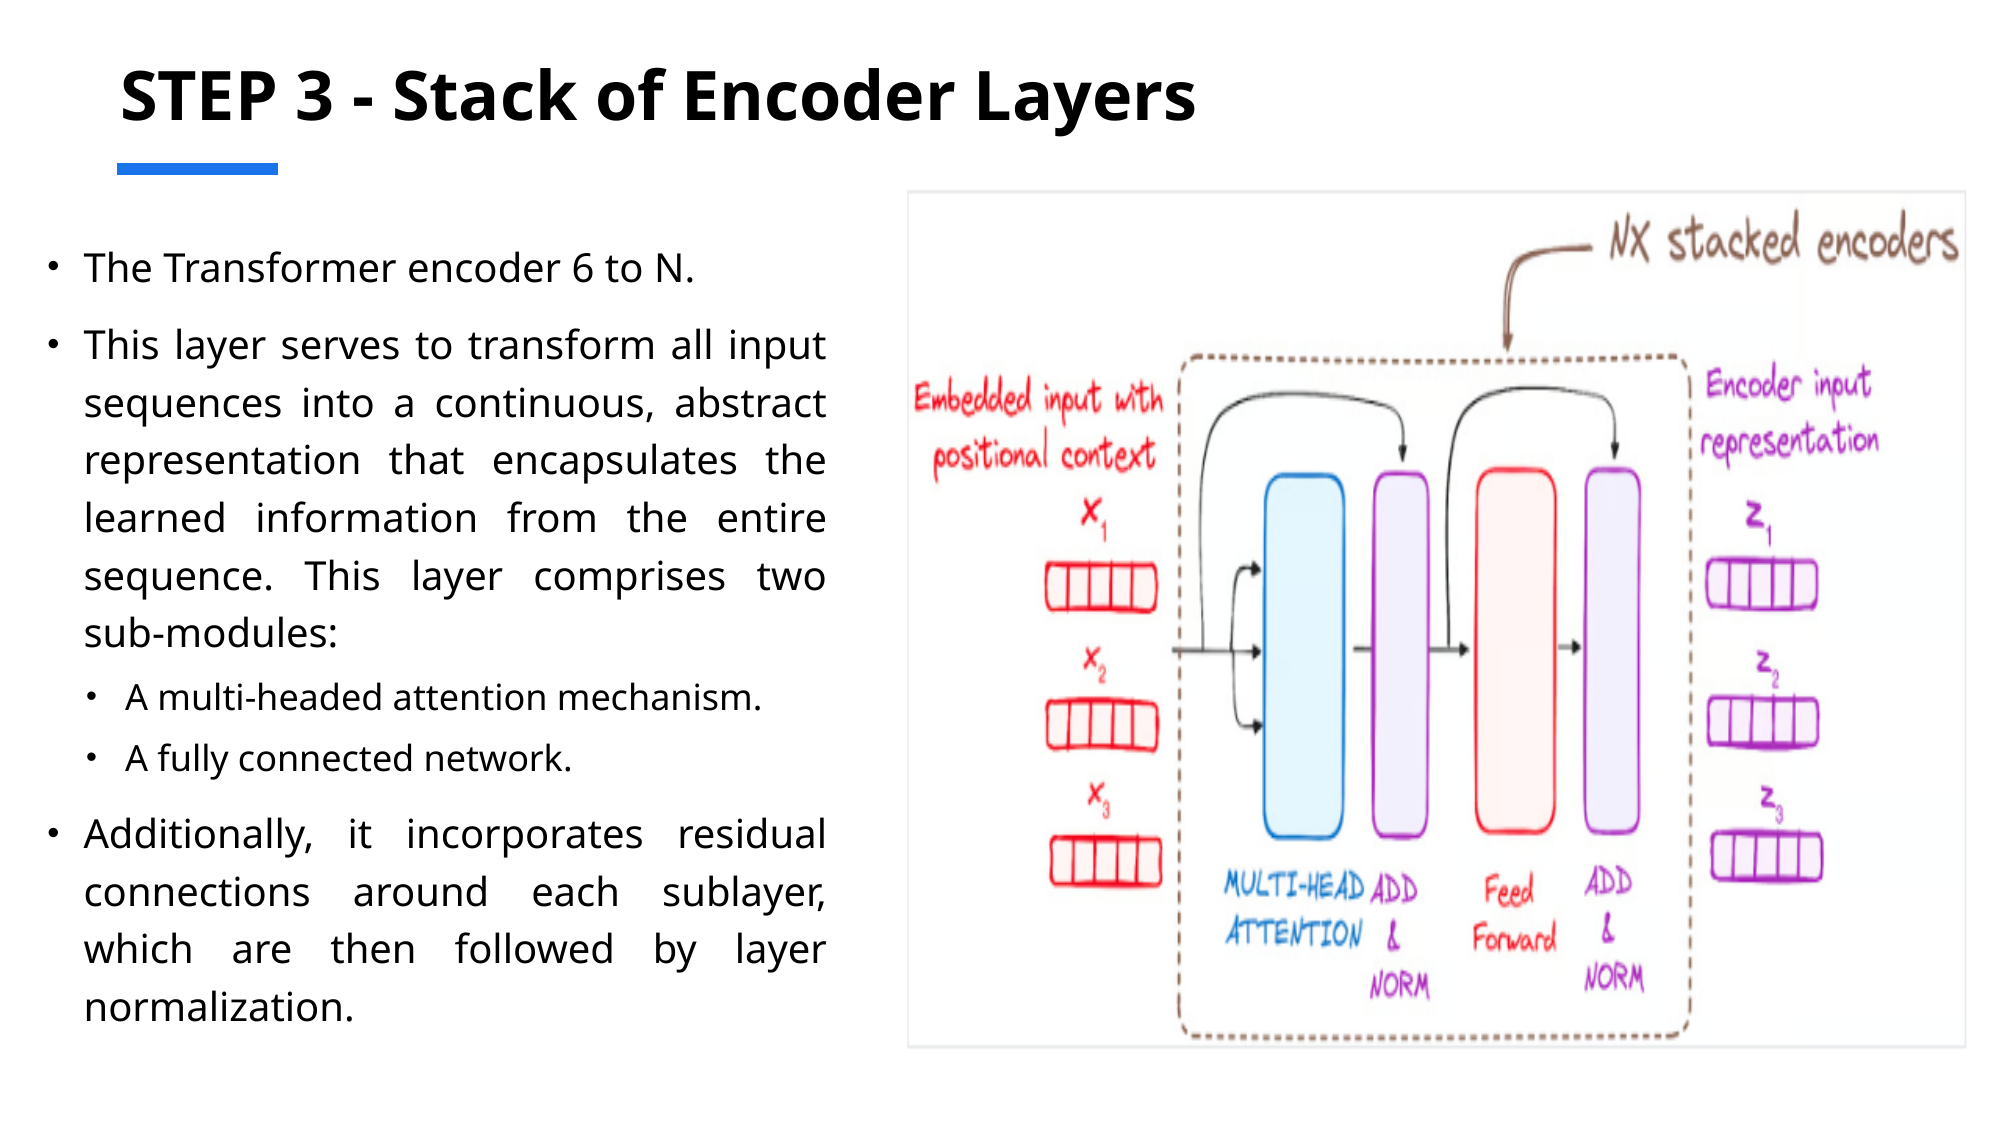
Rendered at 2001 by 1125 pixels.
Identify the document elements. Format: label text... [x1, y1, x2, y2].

list The Transformer encoder 6 to N. This layer serves to transform all input sequences into a continuous, abstract representation that encapsulates the learned information from the entire sequence. This layer comprises two sub-modules: A multi-headed attention mechanism. A fully connected network. Additionally, it incorporates residual connections around each sublayer, which are then followed by layer normalization. [32, 224, 843, 1046]
title STEP 3 - Stack of Encoder Layers [105, 45, 1892, 225]
picture [895, 183, 1968, 1063]
